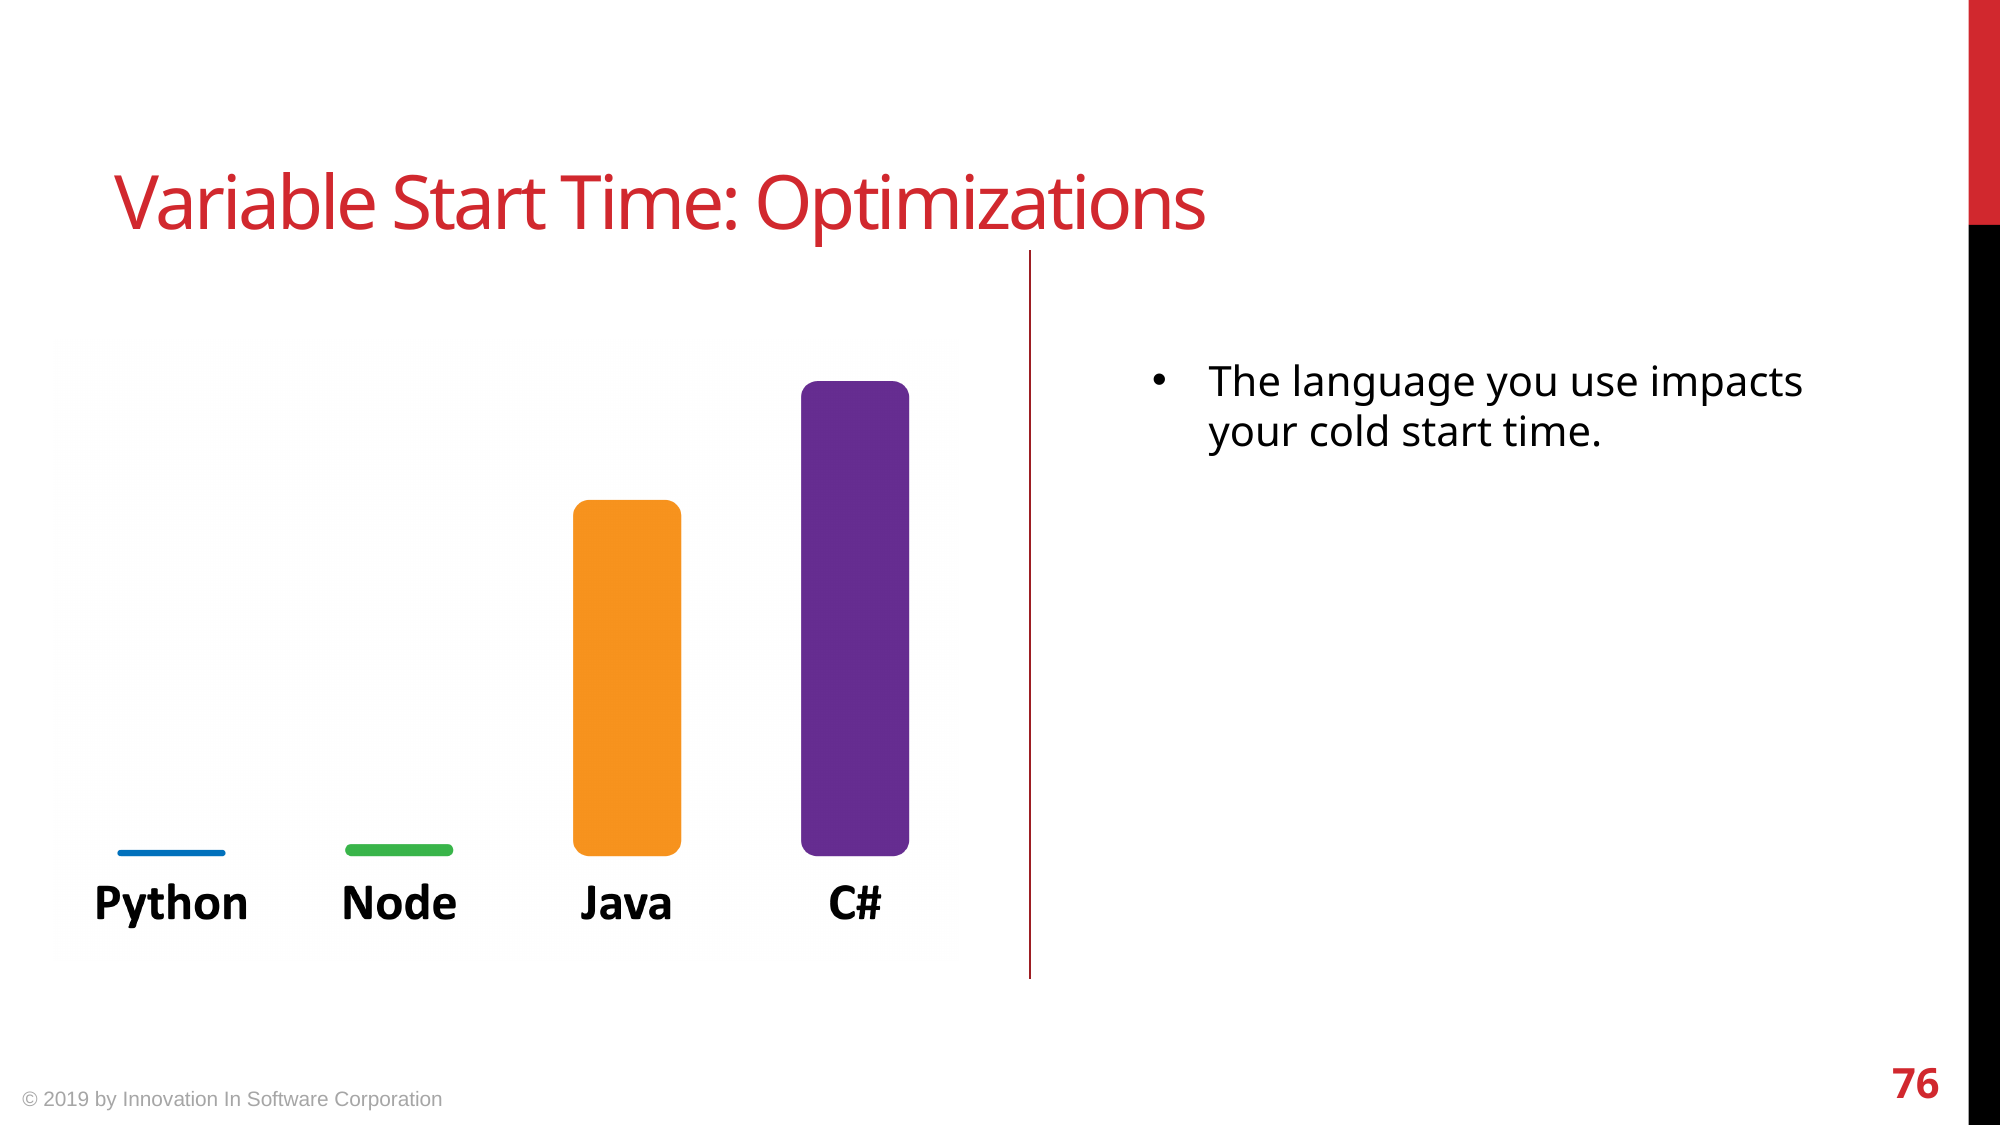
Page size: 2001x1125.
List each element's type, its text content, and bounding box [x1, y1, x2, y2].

footer © 2019 by Innovation In Software Corporation [7, 1078, 758, 1125]
title Variable Start Time: Optimizations [99, 42, 1786, 253]
picture [52, 339, 959, 962]
list The language you use impacts your cold start time. [1137, 235, 1858, 990]
slide_number 76 [1739, 1045, 1956, 1125]
